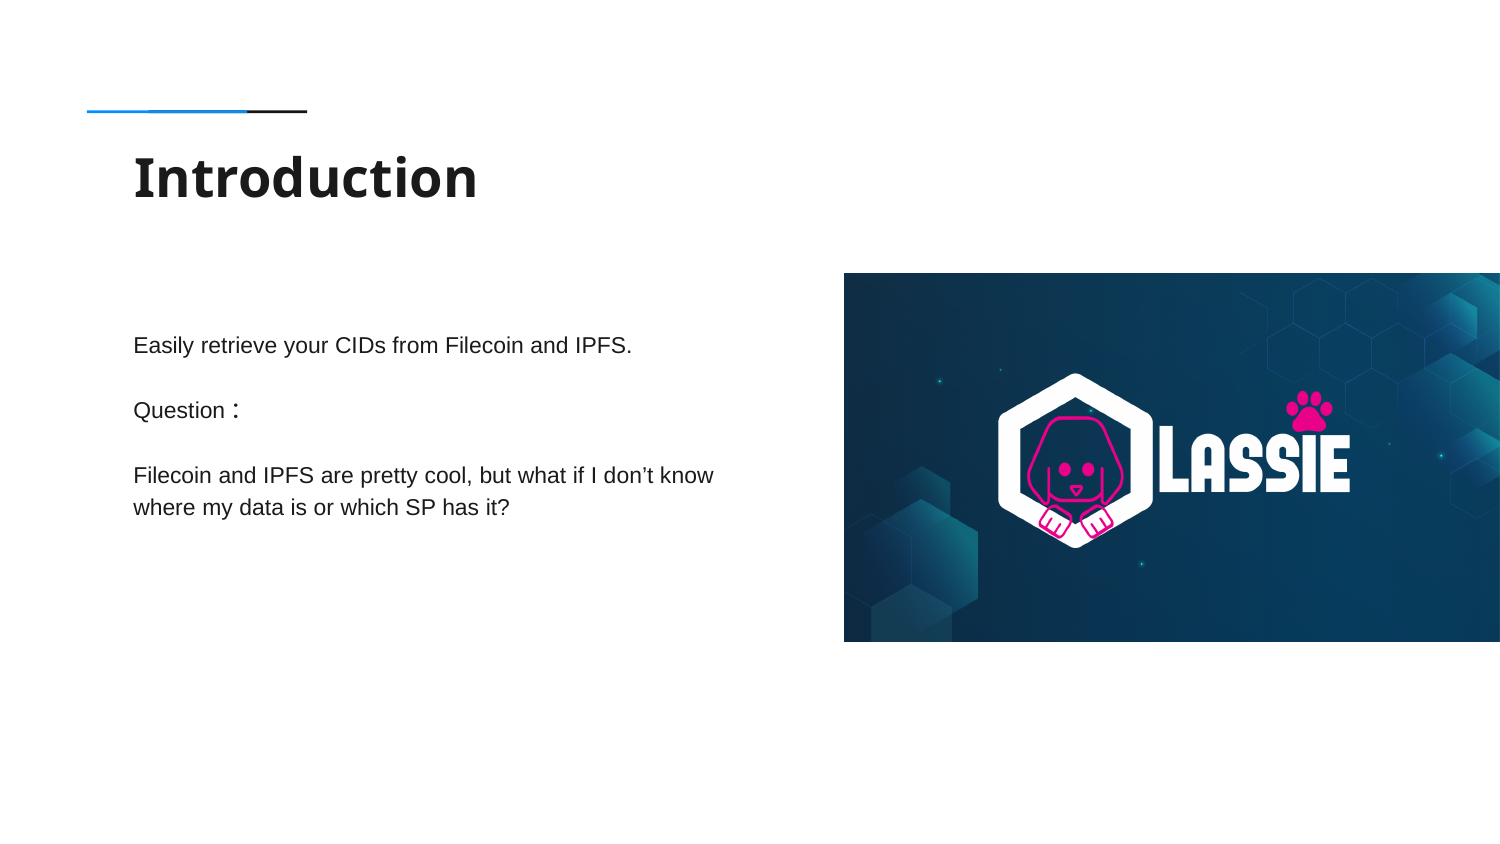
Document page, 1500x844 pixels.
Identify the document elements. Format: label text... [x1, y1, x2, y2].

text_box Introduction [119, 128, 759, 299]
text_box Easily retrieve your CIDs from Filecoin and IPFS. Question： Filecoin and IPFS are pretty cool, but what if I don’t know where my data is or which SP has it? [118, 311, 757, 655]
picture [844, 272, 1500, 643]
